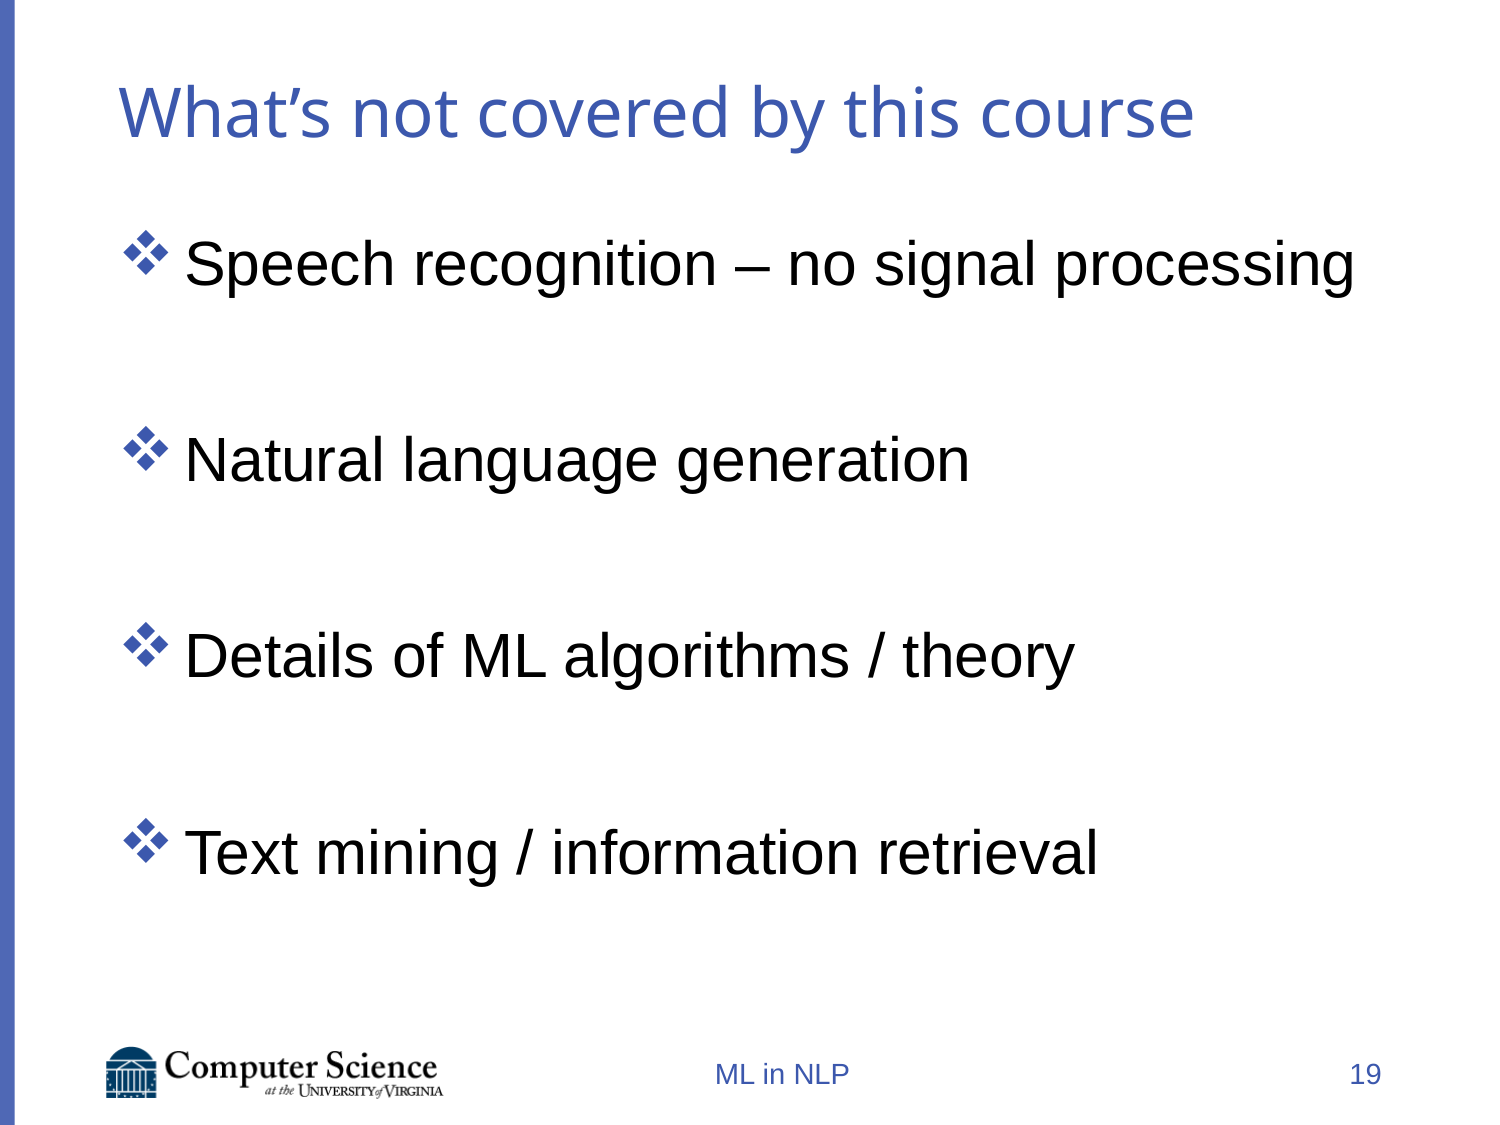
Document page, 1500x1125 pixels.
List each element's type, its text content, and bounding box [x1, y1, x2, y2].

slide_number 19 [1177, 1042, 1397, 1103]
title What’s not covered by this course [103, 59, 1397, 171]
picture [103, 1045, 450, 1099]
list Speech recognition – no signal processing Natural language generation Details of ML algorithms / theory Text mining / information retrieval [103, 208, 1397, 1014]
footer ML in NLP [496, 1042, 1069, 1103]
